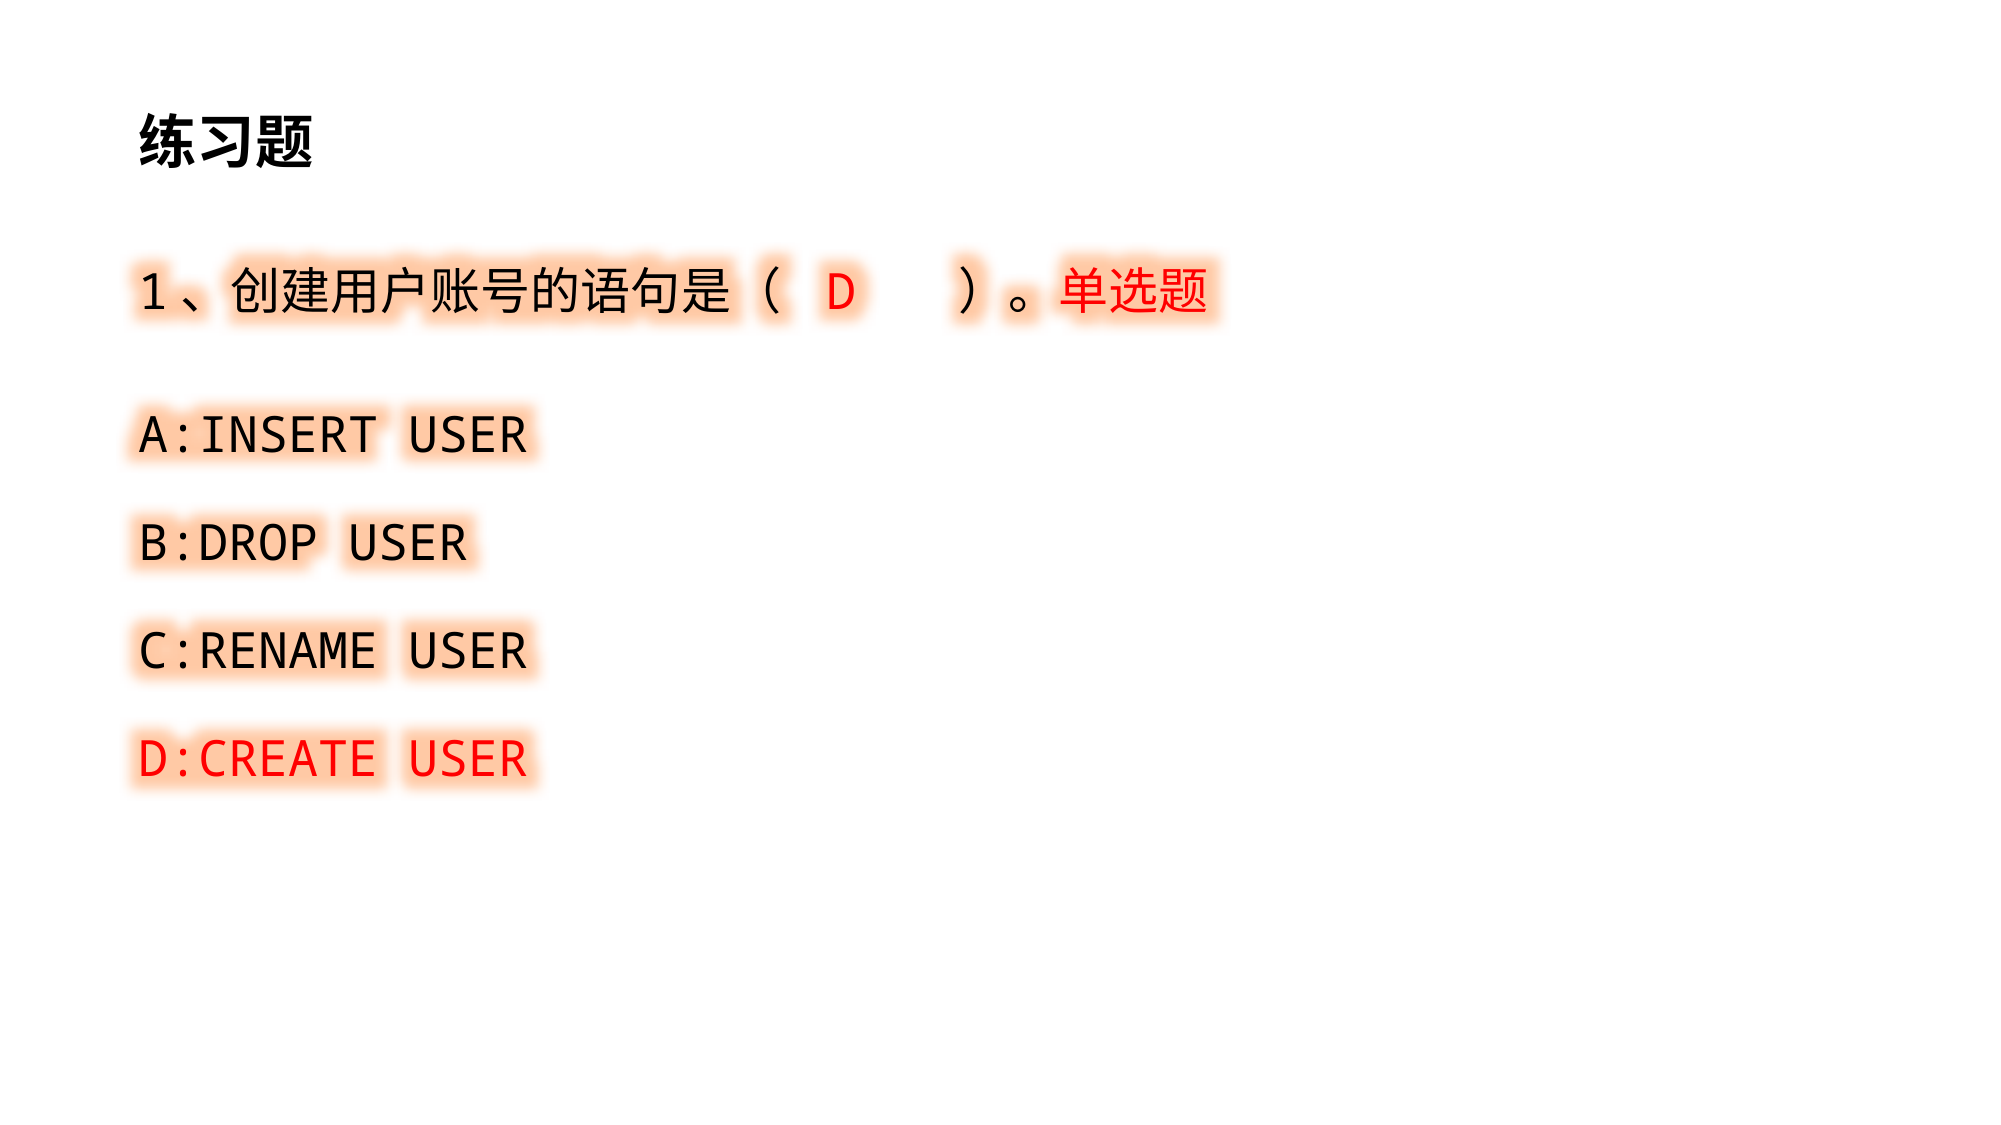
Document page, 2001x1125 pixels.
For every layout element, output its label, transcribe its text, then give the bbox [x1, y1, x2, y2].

text_box [117, 216, 1843, 1051]
text_box 1、创建用户账号的语句是（ D ）。单选题 A:INSERT USER B:DROP USER C:RENAME USER D:CREATE USER [120, 219, 1839, 1047]
text_box 安全性与访问控制 [113, 212, 1847, 1055]
text_box 练习题 [120, 95, 1568, 184]
